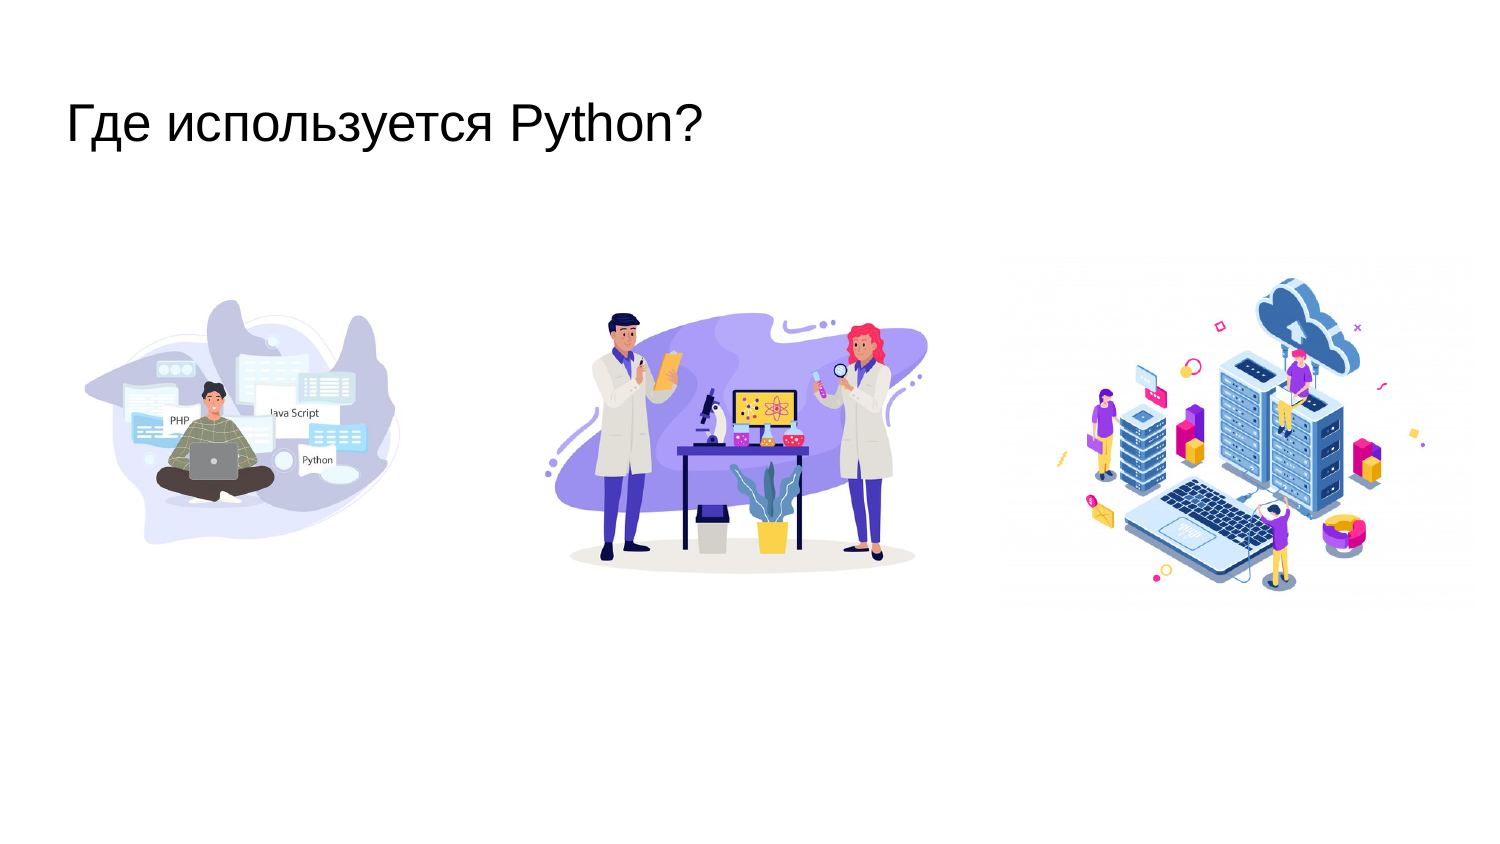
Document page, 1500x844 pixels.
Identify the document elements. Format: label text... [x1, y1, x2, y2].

picture [1001, 256, 1476, 612]
title Где используется Python? [51, 72, 1449, 167]
picture [62, 279, 421, 565]
picture [511, 279, 977, 590]
